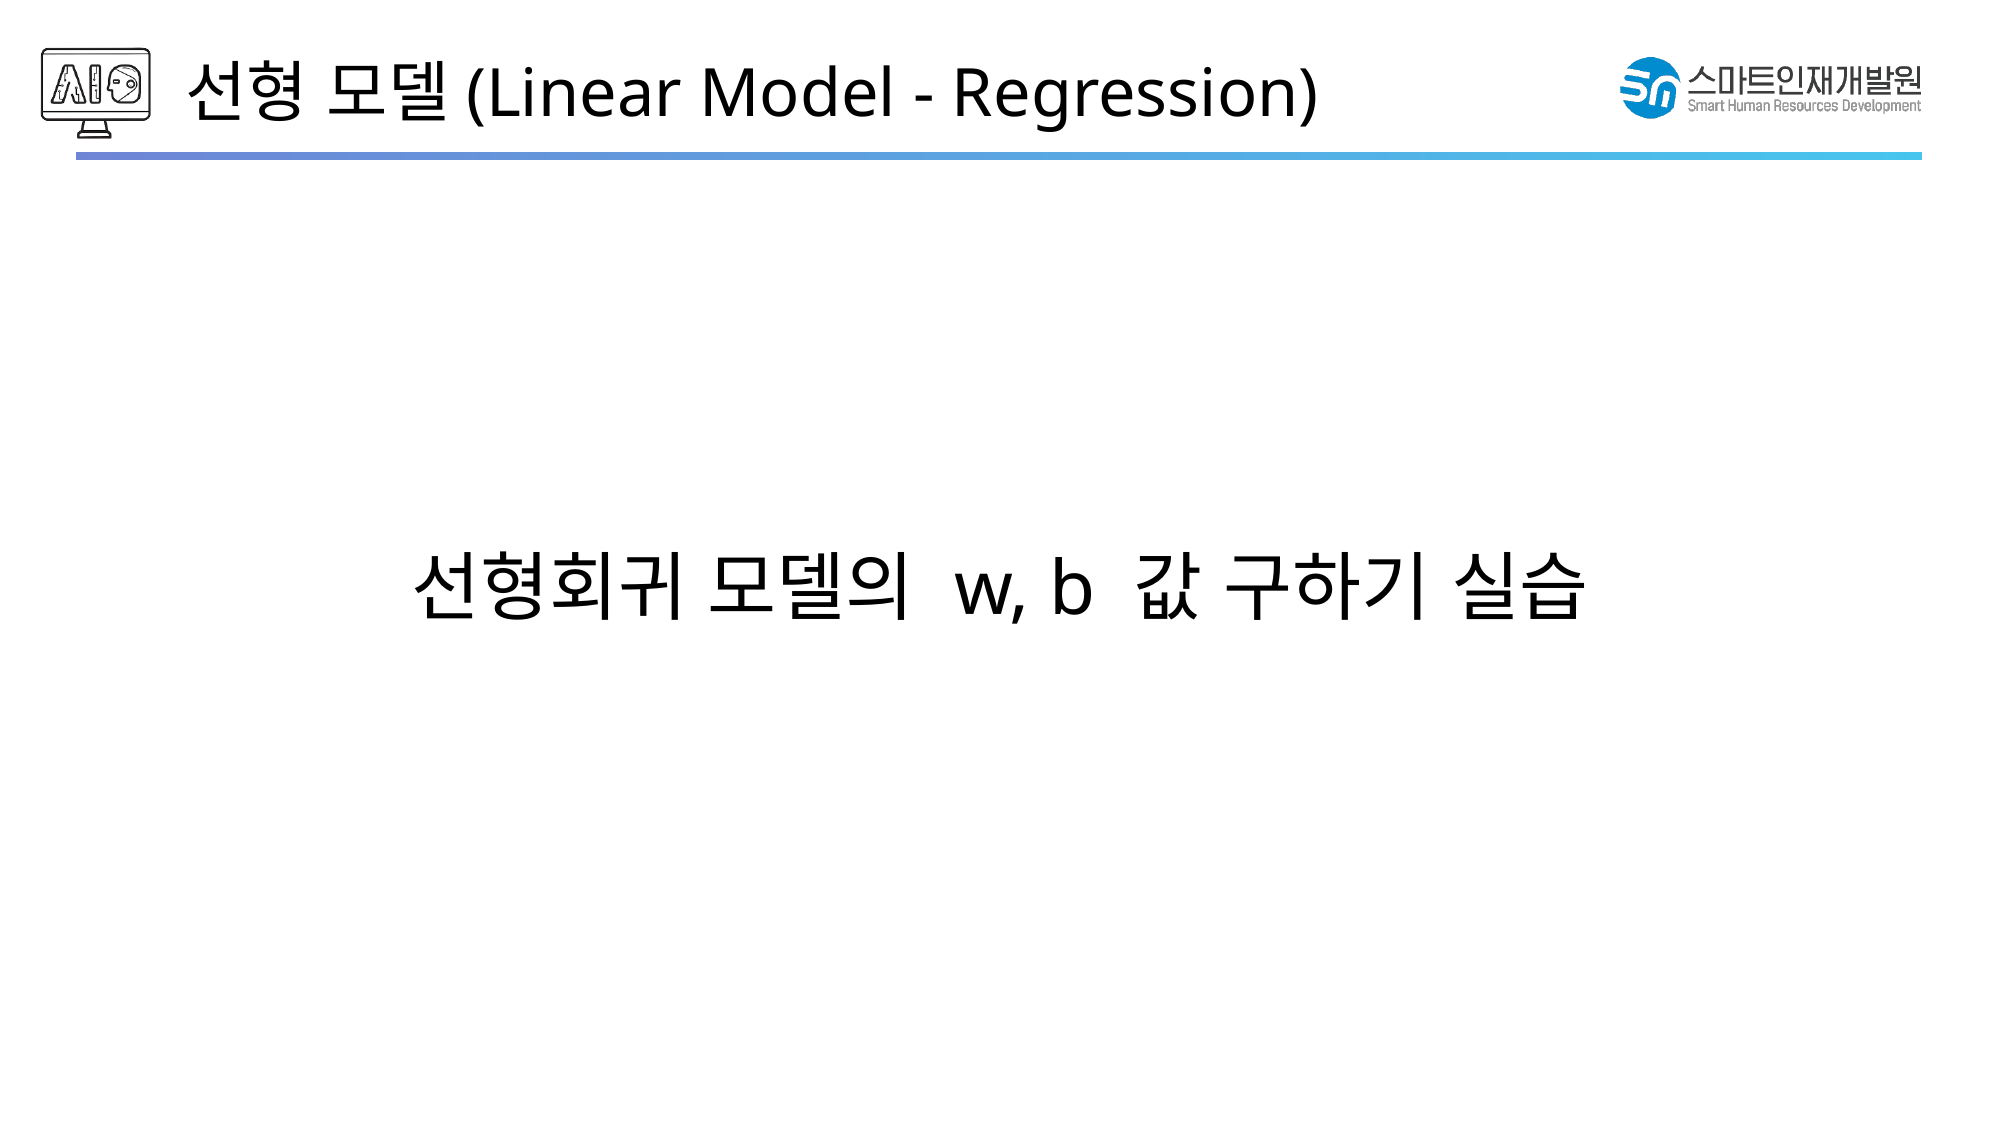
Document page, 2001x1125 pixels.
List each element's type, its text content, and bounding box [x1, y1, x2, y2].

picture [76, 152, 1922, 160]
text_box 선형 모델(Linear Model - Regression) [170, 42, 1335, 138]
text_box 선형회귀 모델의 w, b 값 구하기 실습 [79, 486, 1921, 638]
picture [39, 34, 158, 148]
picture [1606, 44, 1936, 131]
